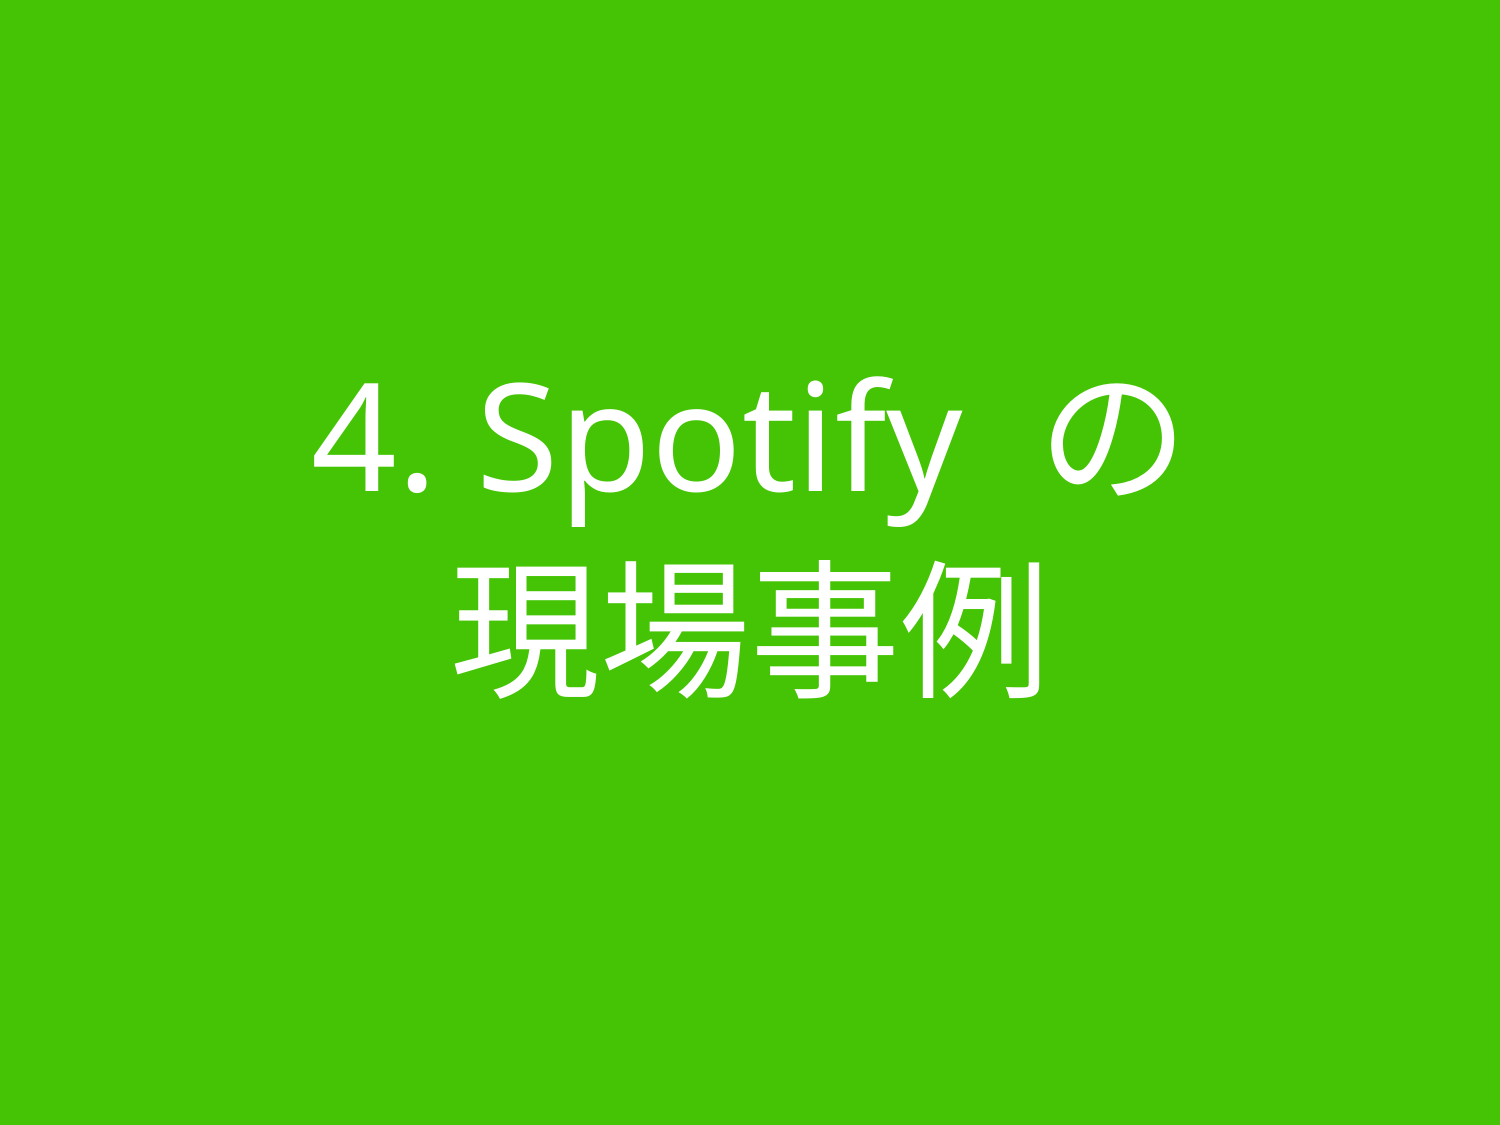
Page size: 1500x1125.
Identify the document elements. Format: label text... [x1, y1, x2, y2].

title 4. Spotify の 現場事例 [0, 0, 1500, 1043]
